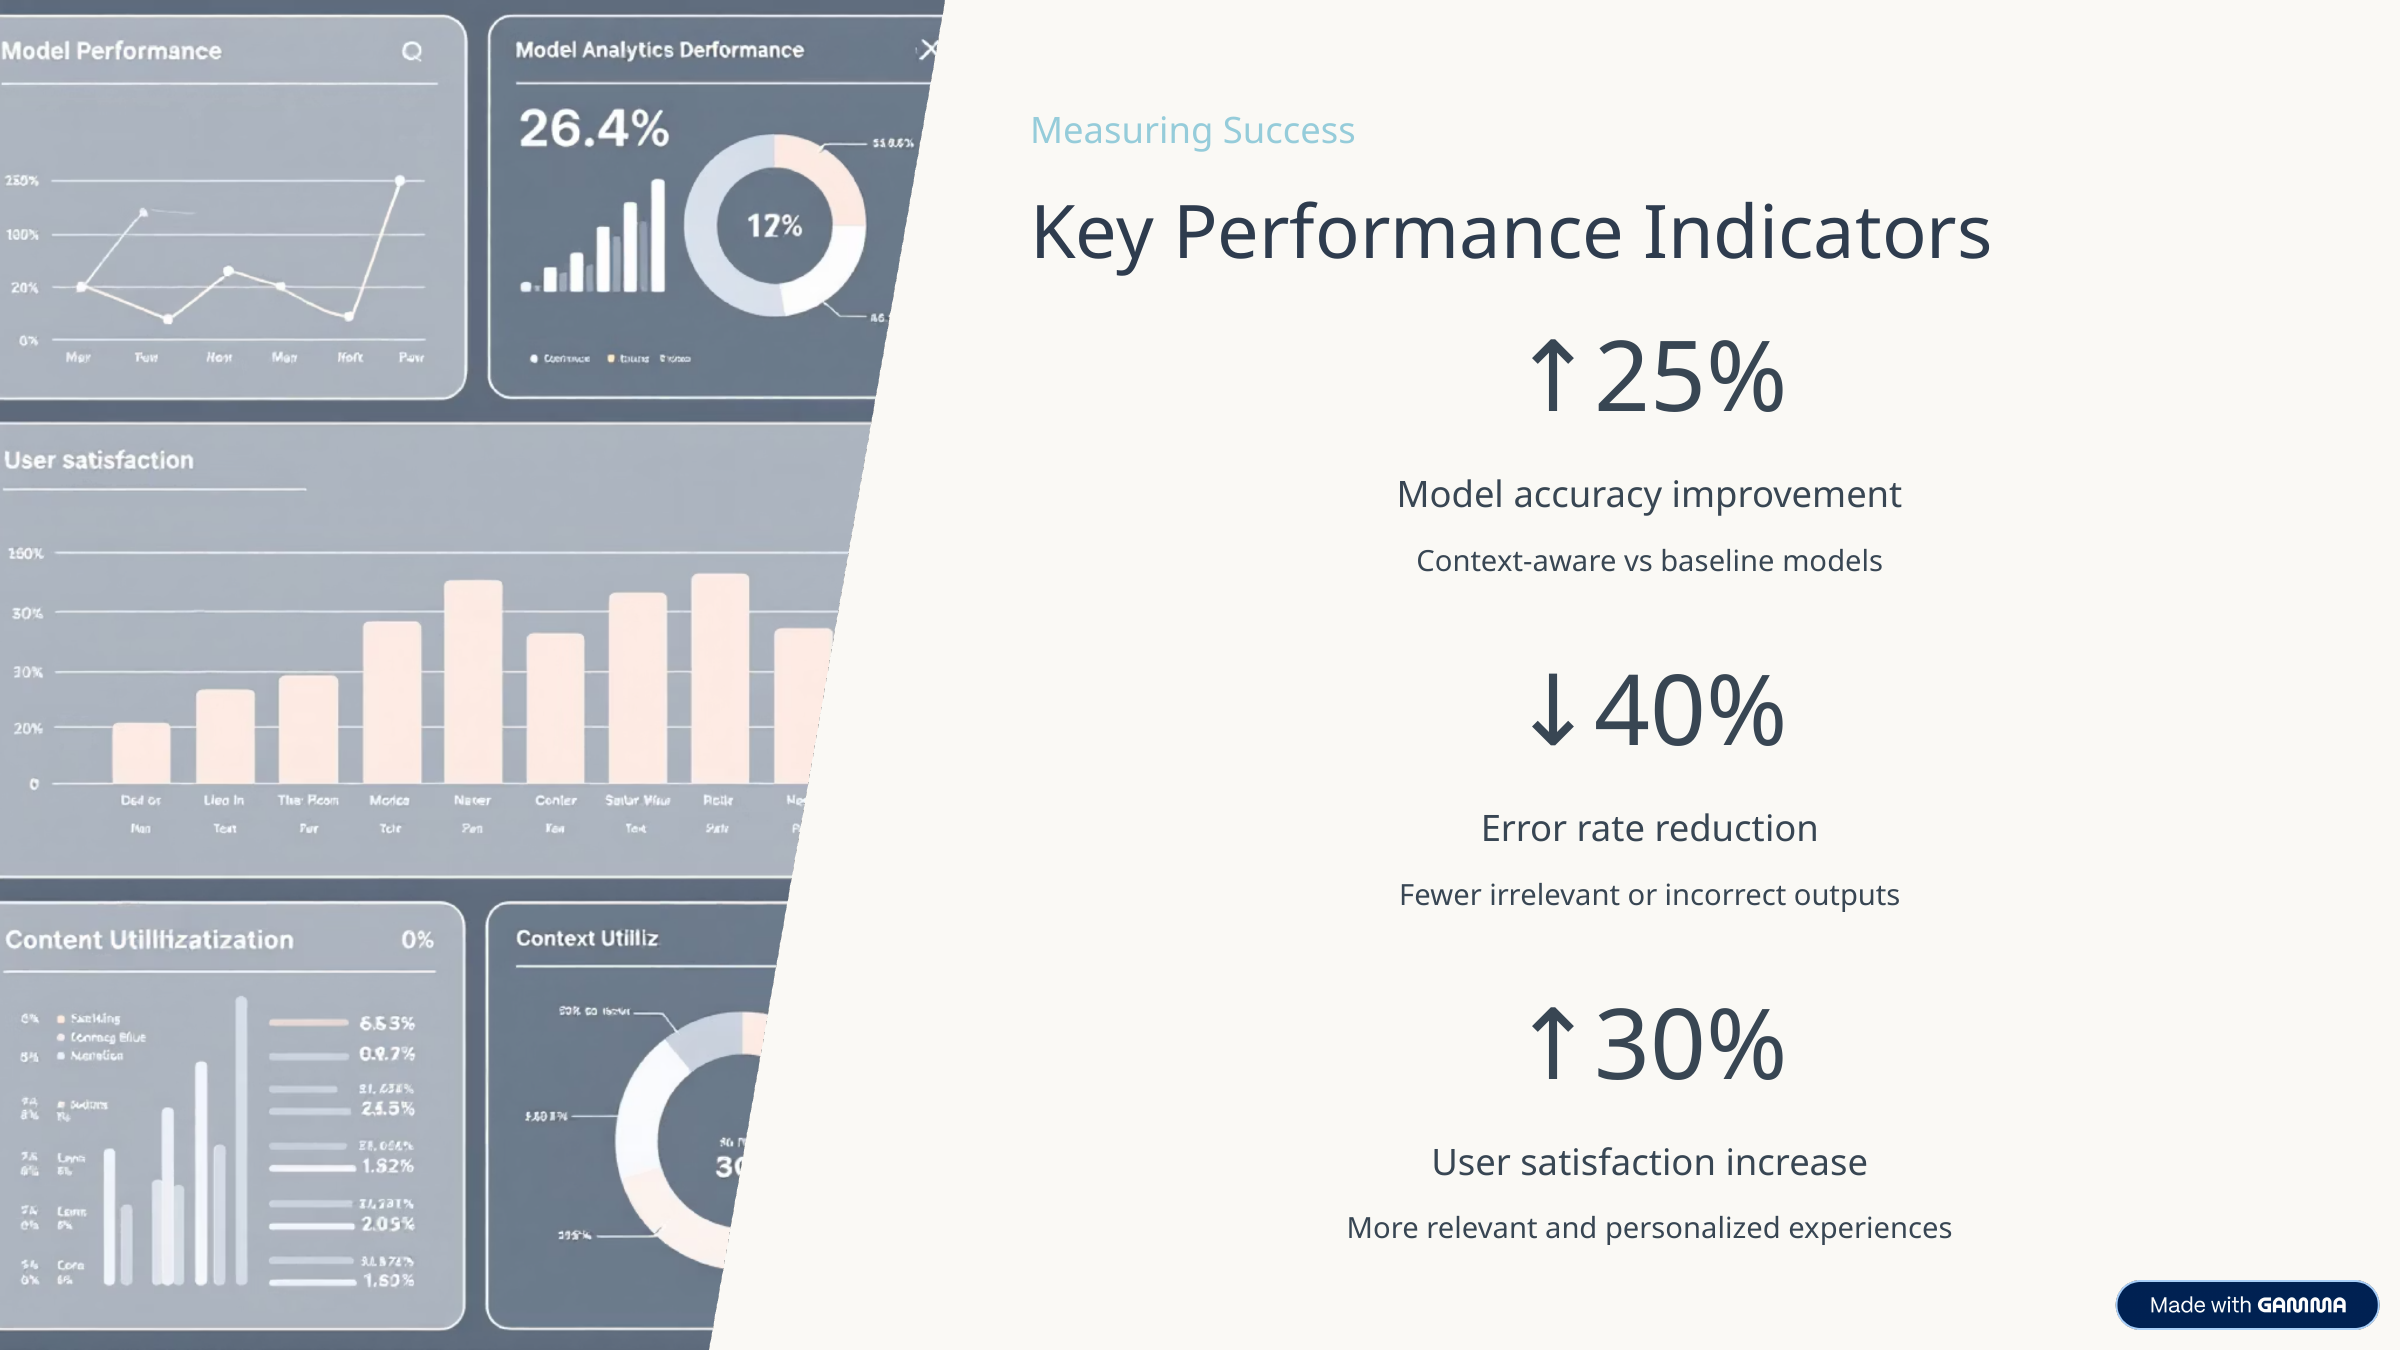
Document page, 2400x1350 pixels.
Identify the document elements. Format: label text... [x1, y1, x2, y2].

text_box Model accuracy improvement [1396, 468, 1904, 516]
text_box ↑25% [1030, 333, 2270, 432]
text_box Context-aware vs baseline models [1030, 533, 2270, 578]
text_box Fewer irrelevant or incorrect outputs [1030, 866, 2270, 912]
text_box Error rate reduction [1463, 802, 1836, 850]
picture [2106, 1271, 2389, 1339]
text_box More relevant and personalized experiences [1030, 1200, 2270, 1246]
text_box ↓40% [1030, 667, 2270, 766]
text_box ↑30% [1030, 1000, 2270, 1100]
text_box User satisfaction increase [1433, 1136, 1867, 1183]
text_box Key Performance Indicators [1030, 180, 1971, 274]
text_box Measuring Success [1030, 104, 1403, 152]
picture [0, 0, 945, 1350]
